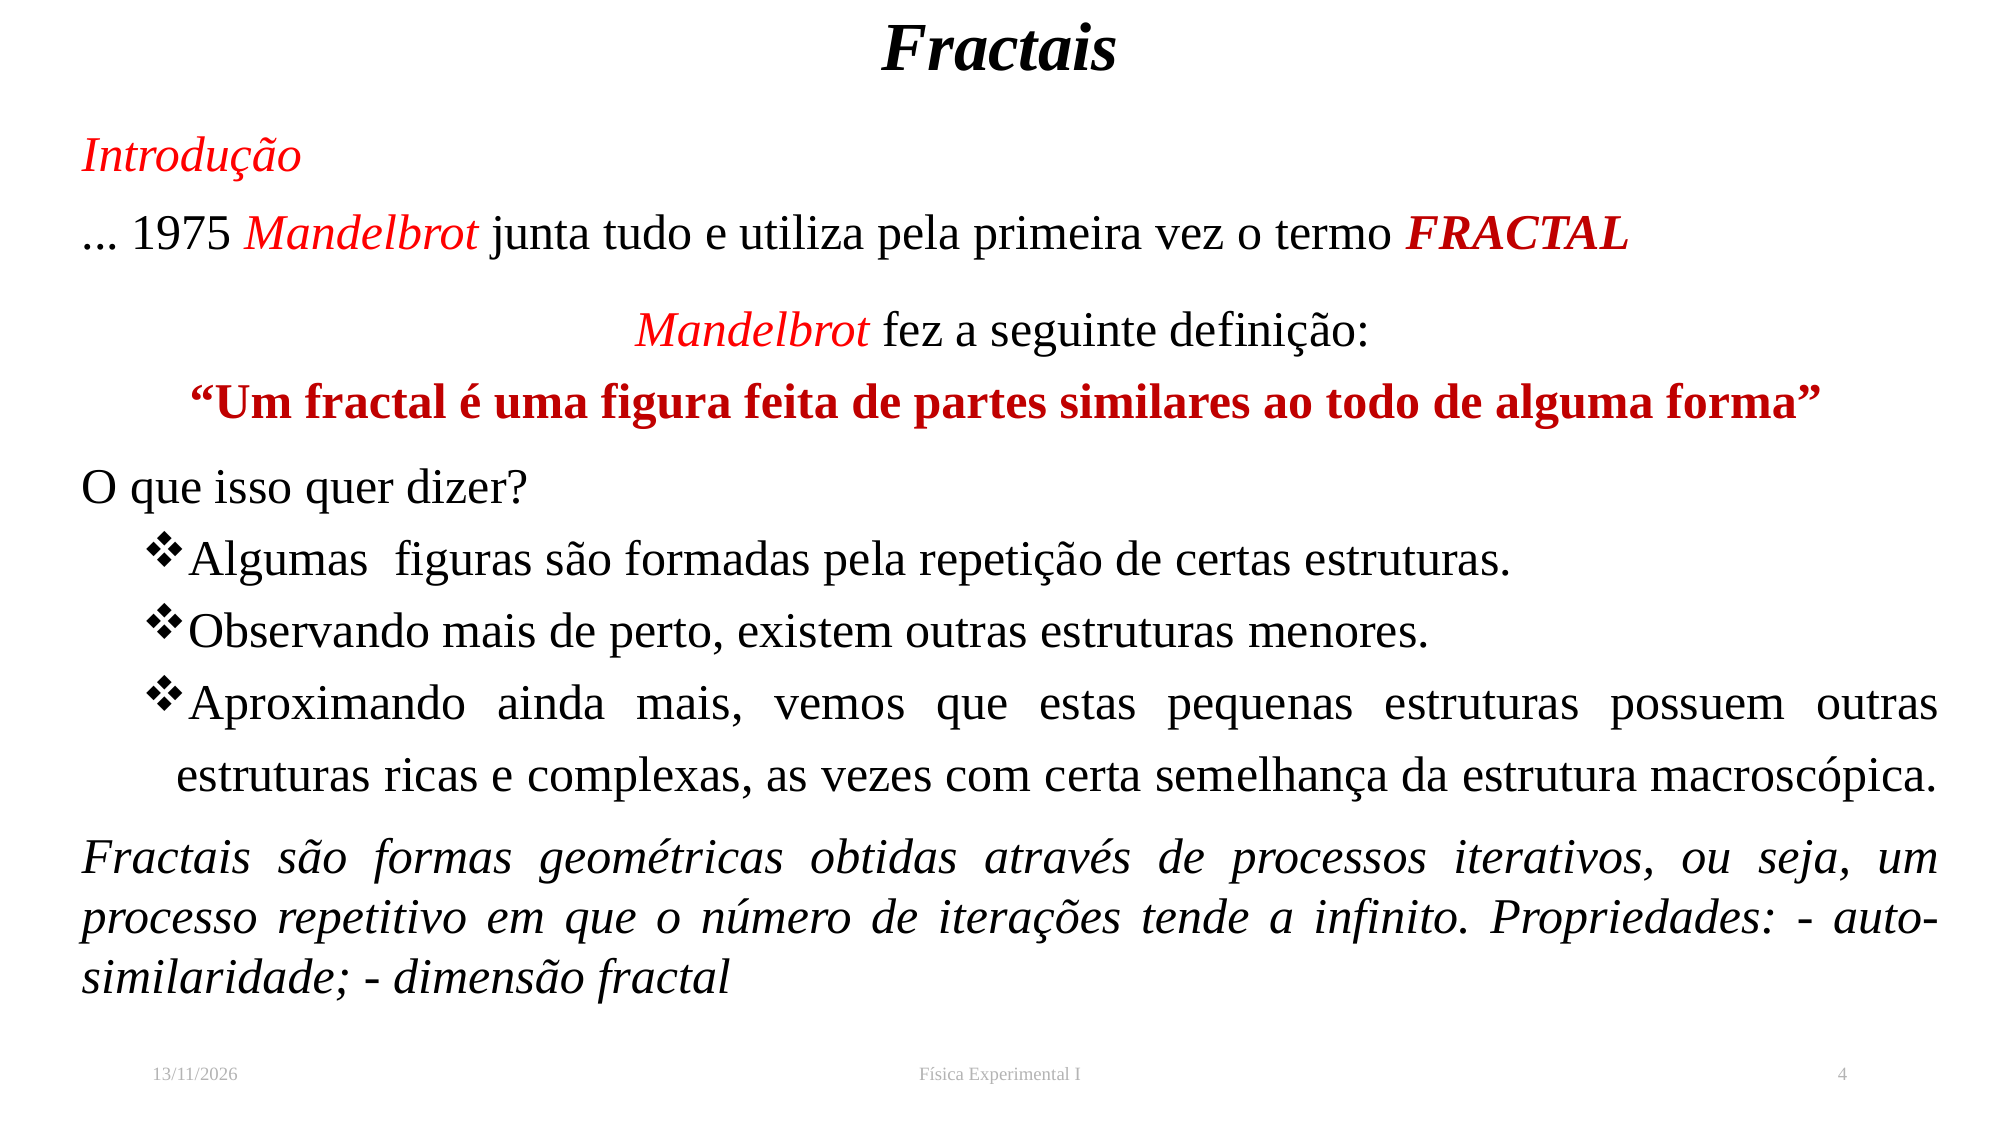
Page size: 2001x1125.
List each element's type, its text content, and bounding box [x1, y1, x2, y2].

slide_number 4 [1412, 1042, 1863, 1103]
title Fractais [0, 0, 2000, 114]
text_box ... 1975 Mandelbrot junta tudo e utiliza pela primeira vez o termo FRACTAL Mandelbrot fez a seguinte definição: “Um fractal é uma figura feita de partes similares ao todo de alguma forma” O que isso quer dizer? Algumas figuras são formadas pela repetição de certas estruturas. Observando mais de perto, existem outras estruturas menores. Aproximando ainda mais, vemos que estas pequenas estruturas possuem outras estruturas ricas e complexas, as vezes com certa semelhança da estrutura macroscópica. Fractais são formas geométricas obtidas através de processos iterativos, ou seja, um processo repetitivo em que o número de iterações tende a infinito. Propriedades: - auto-similaridade; - dimensão fractal [66, 192, 1955, 1012]
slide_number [137, 1042, 588, 1103]
footer Física Experimental I [662, 1042, 1338, 1103]
text_box Introdução [66, 114, 611, 189]
